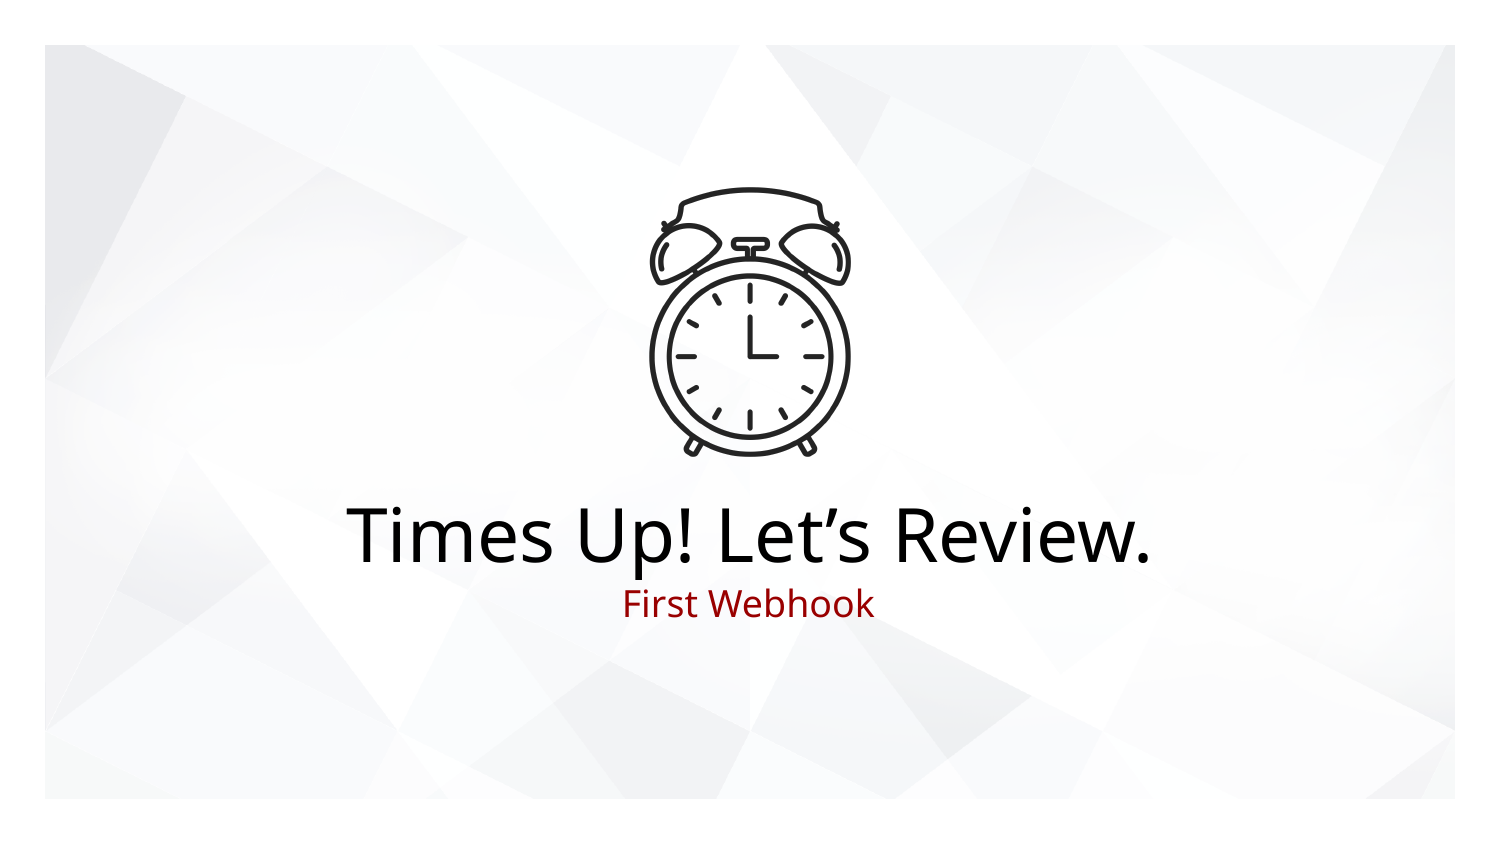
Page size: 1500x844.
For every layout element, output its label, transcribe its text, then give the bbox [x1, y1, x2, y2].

picture [45, 45, 1455, 799]
text_box First Webhook [421, 565, 1075, 706]
